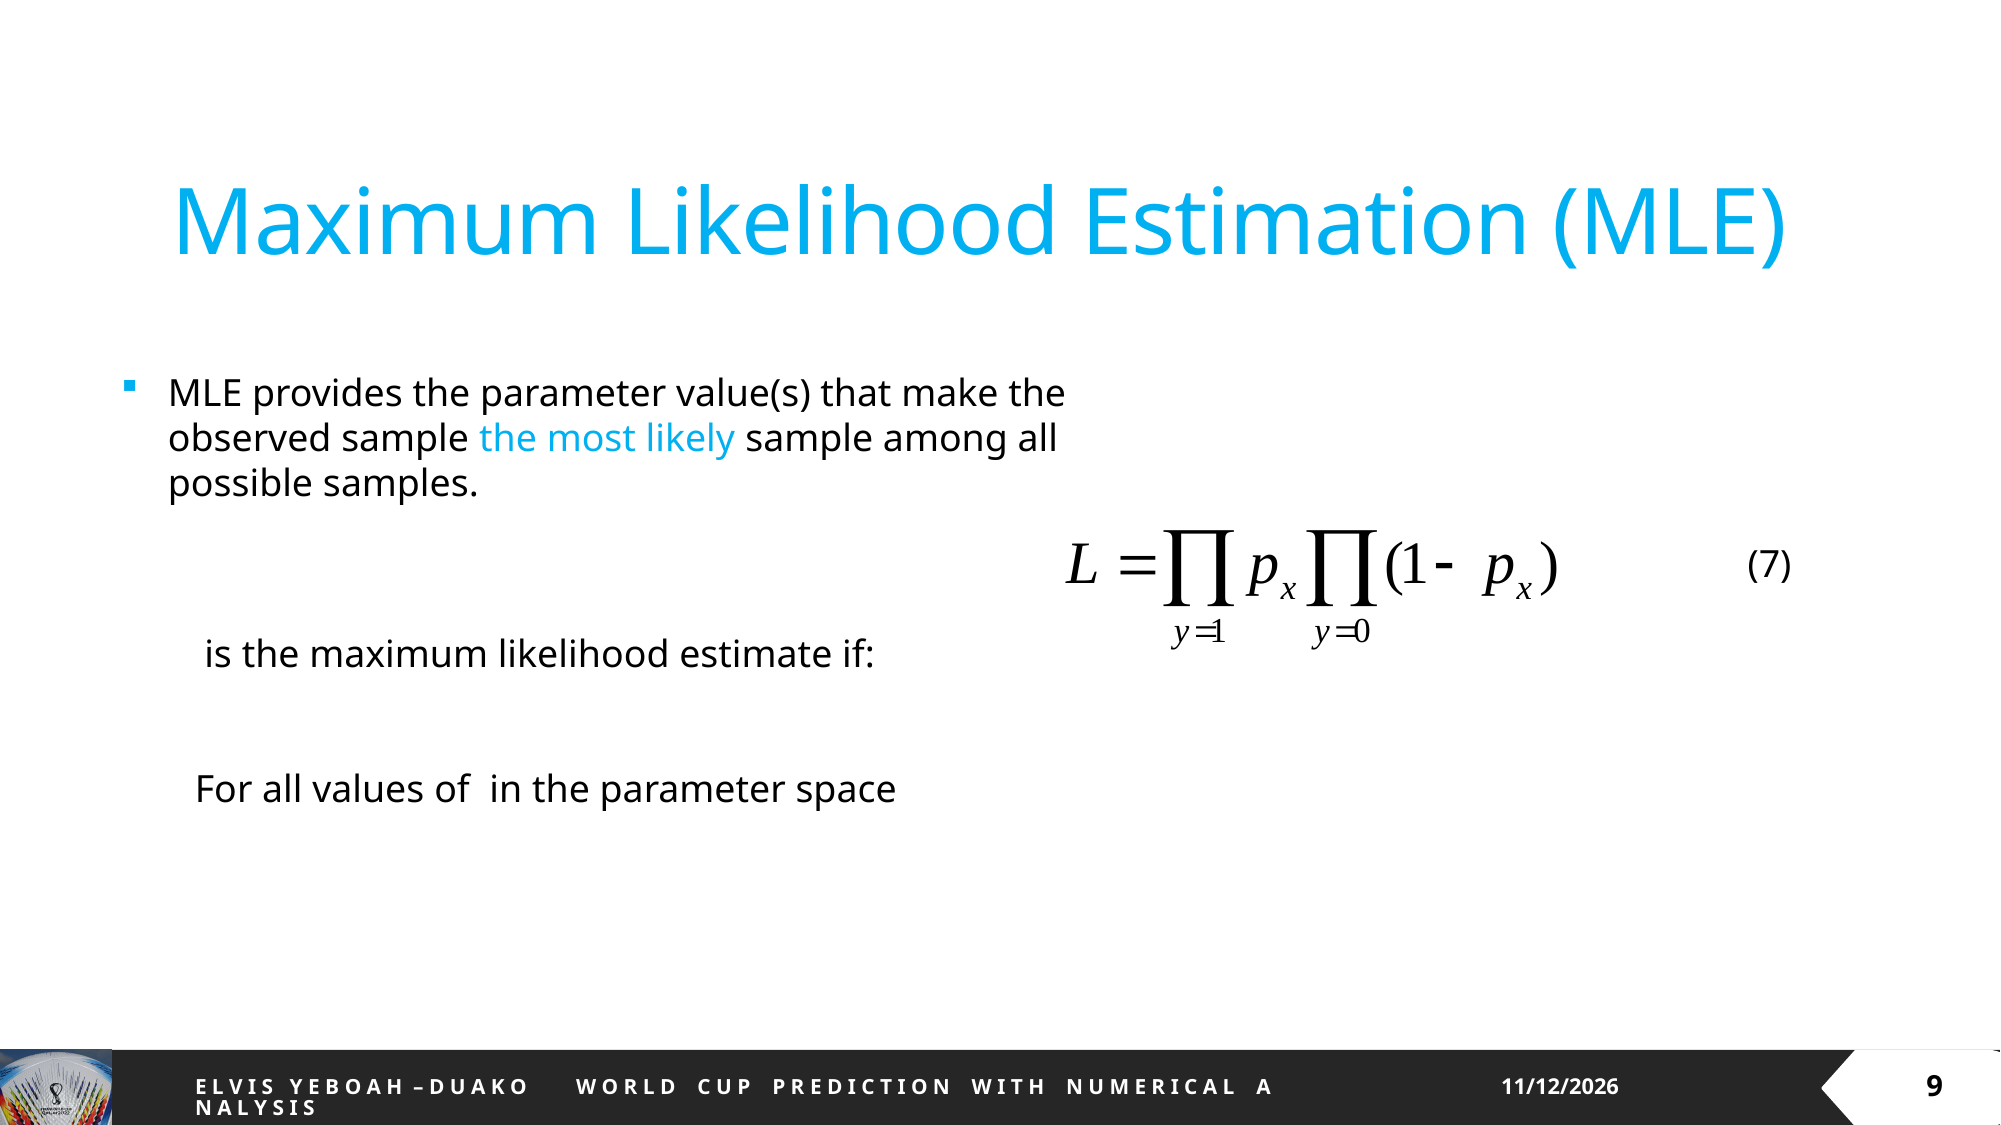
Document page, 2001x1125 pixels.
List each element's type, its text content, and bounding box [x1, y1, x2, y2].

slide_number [1348, 1057, 1773, 1118]
text_box Maximum Likelihood Estimation (MLE) [156, 155, 1807, 283]
picture [0, 1049, 112, 1125]
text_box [1054, 518, 1569, 666]
slide_number 9 [1870, 1057, 1999, 1118]
text_box (7) [1732, 532, 1807, 592]
text_box MLE provides the parameter value(s) that make the observed sample the most likely sample among all possible samples. [106, 361, 1107, 511]
footer E L V I S Y E B O A H – D U A K O W O R L D C U P P R E D I C T I O N W I T H N U M E R I C A L A N A L Y S I S [180, 1057, 1299, 1118]
